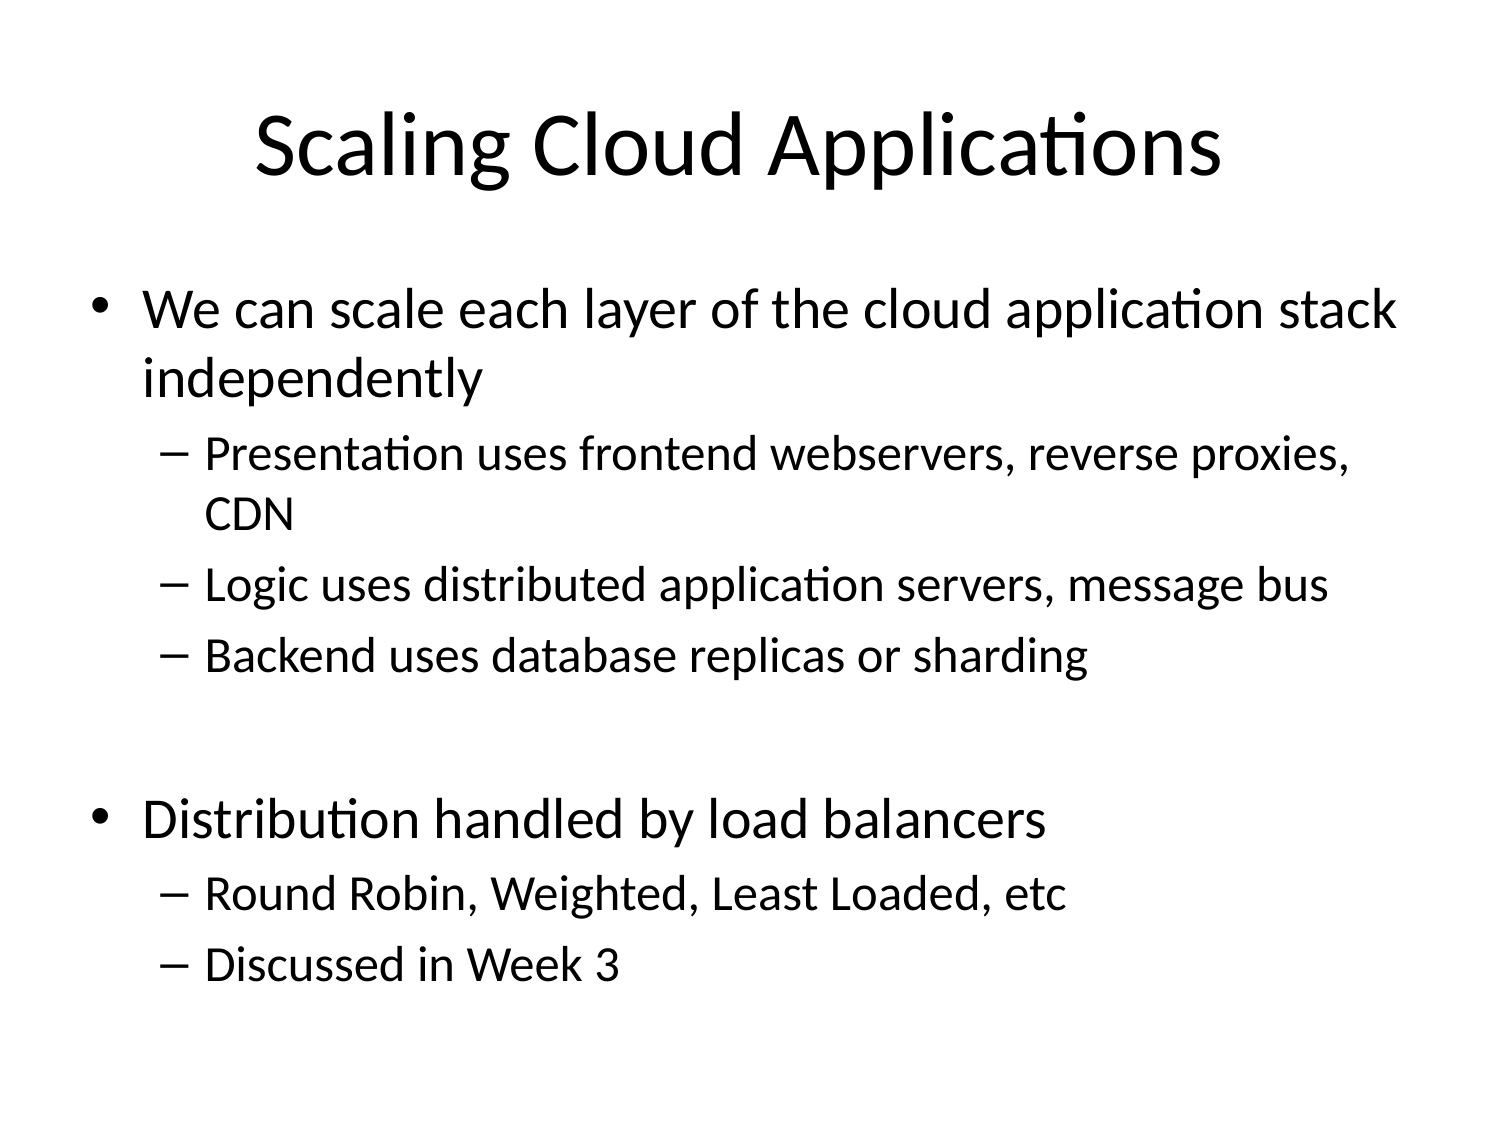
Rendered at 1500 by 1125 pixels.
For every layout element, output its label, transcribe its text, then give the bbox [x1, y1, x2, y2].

title Scaling Cloud Applications [75, 45, 1425, 233]
list We can scale each layer of the cloud application stack independently Presentation uses frontend webservers, reverse proxies, CDN Logic uses distributed application servers, message bus Backend uses database replicas or sharding Distribution handled by load balancers Round Robin, Weighted, Least Loaded, etc Discussed in Week 3 [75, 262, 1425, 1005]
